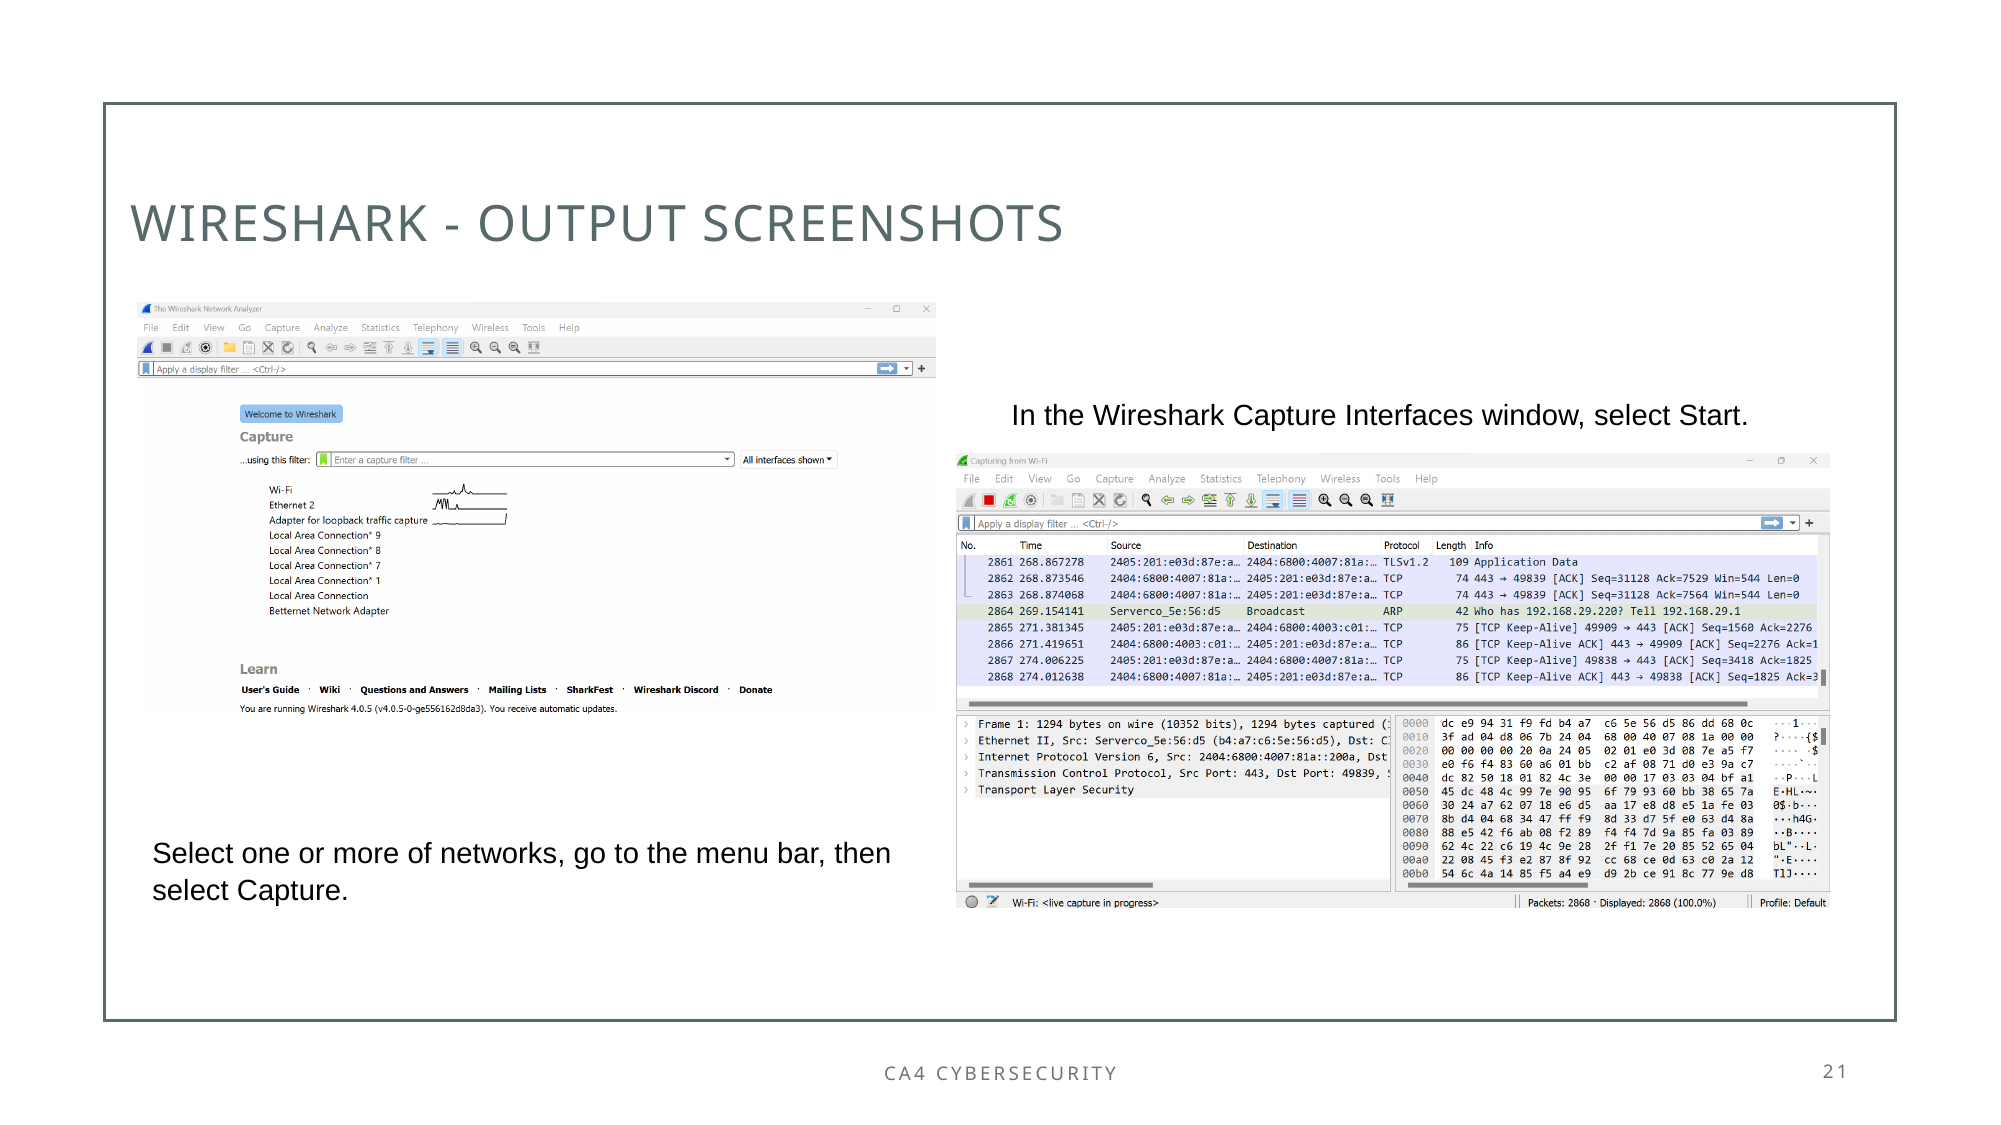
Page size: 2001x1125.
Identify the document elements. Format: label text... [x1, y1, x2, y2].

picture [137, 302, 936, 716]
text_box In the Wireshark Capture Interfaces window, select Start. [936, 386, 1795, 439]
footer CA4 CYBERSECURITY [662, 1042, 1338, 1103]
slide_number 21 [1412, 1042, 1863, 1103]
picture [956, 453, 1830, 908]
text_box Select one or more of networks, go to the menu bar, then select Capture. [137, 824, 936, 914]
title WIRESHARK - OUTPUT SCREENSHOTS [116, 109, 1159, 318]
